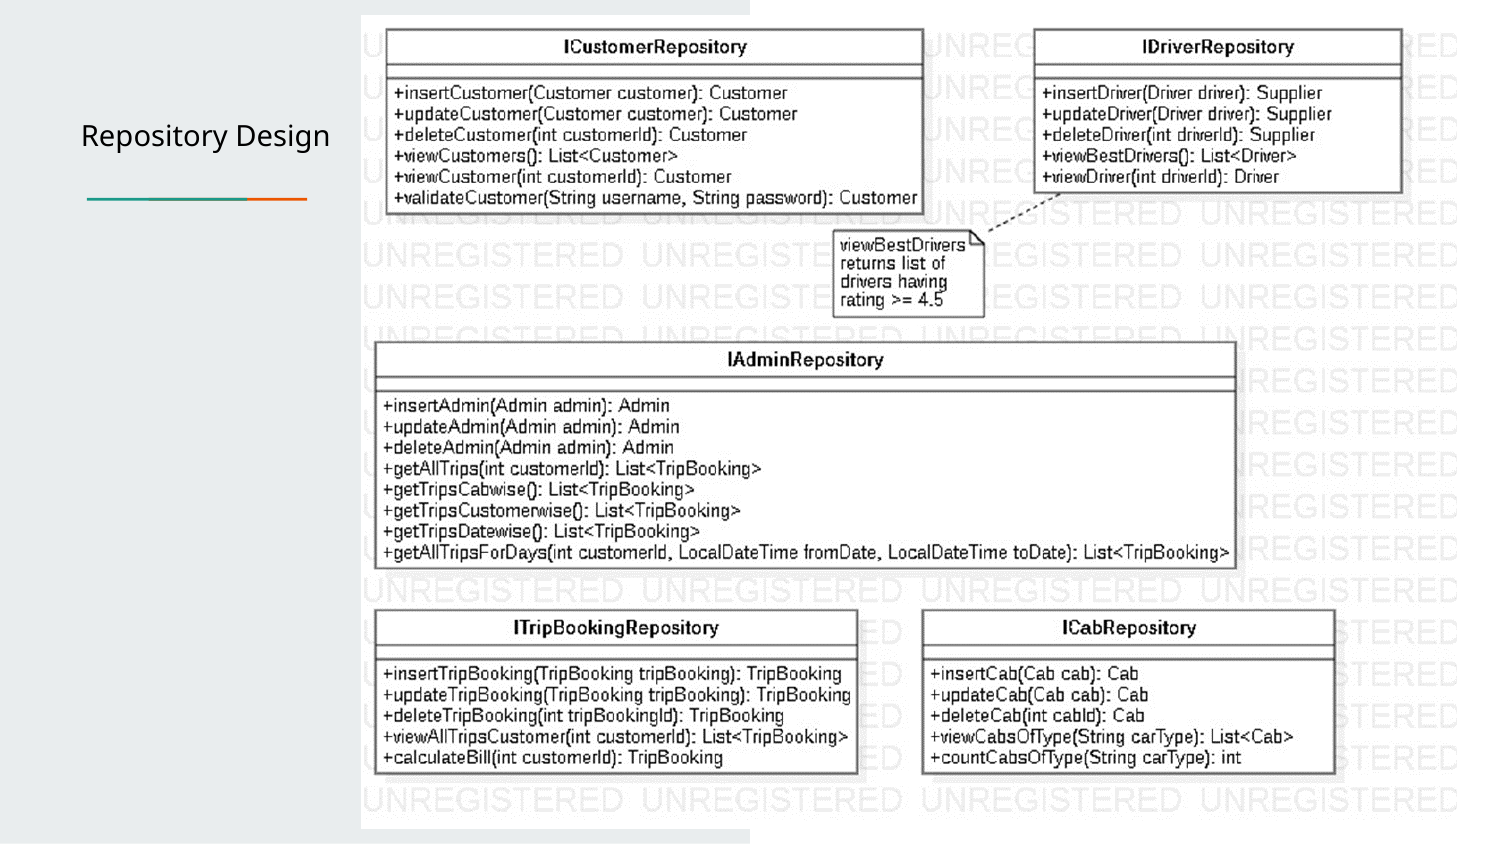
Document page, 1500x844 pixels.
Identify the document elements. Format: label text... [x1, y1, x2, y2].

picture [361, 14, 1457, 829]
text_box Repository Design [65, 102, 356, 168]
